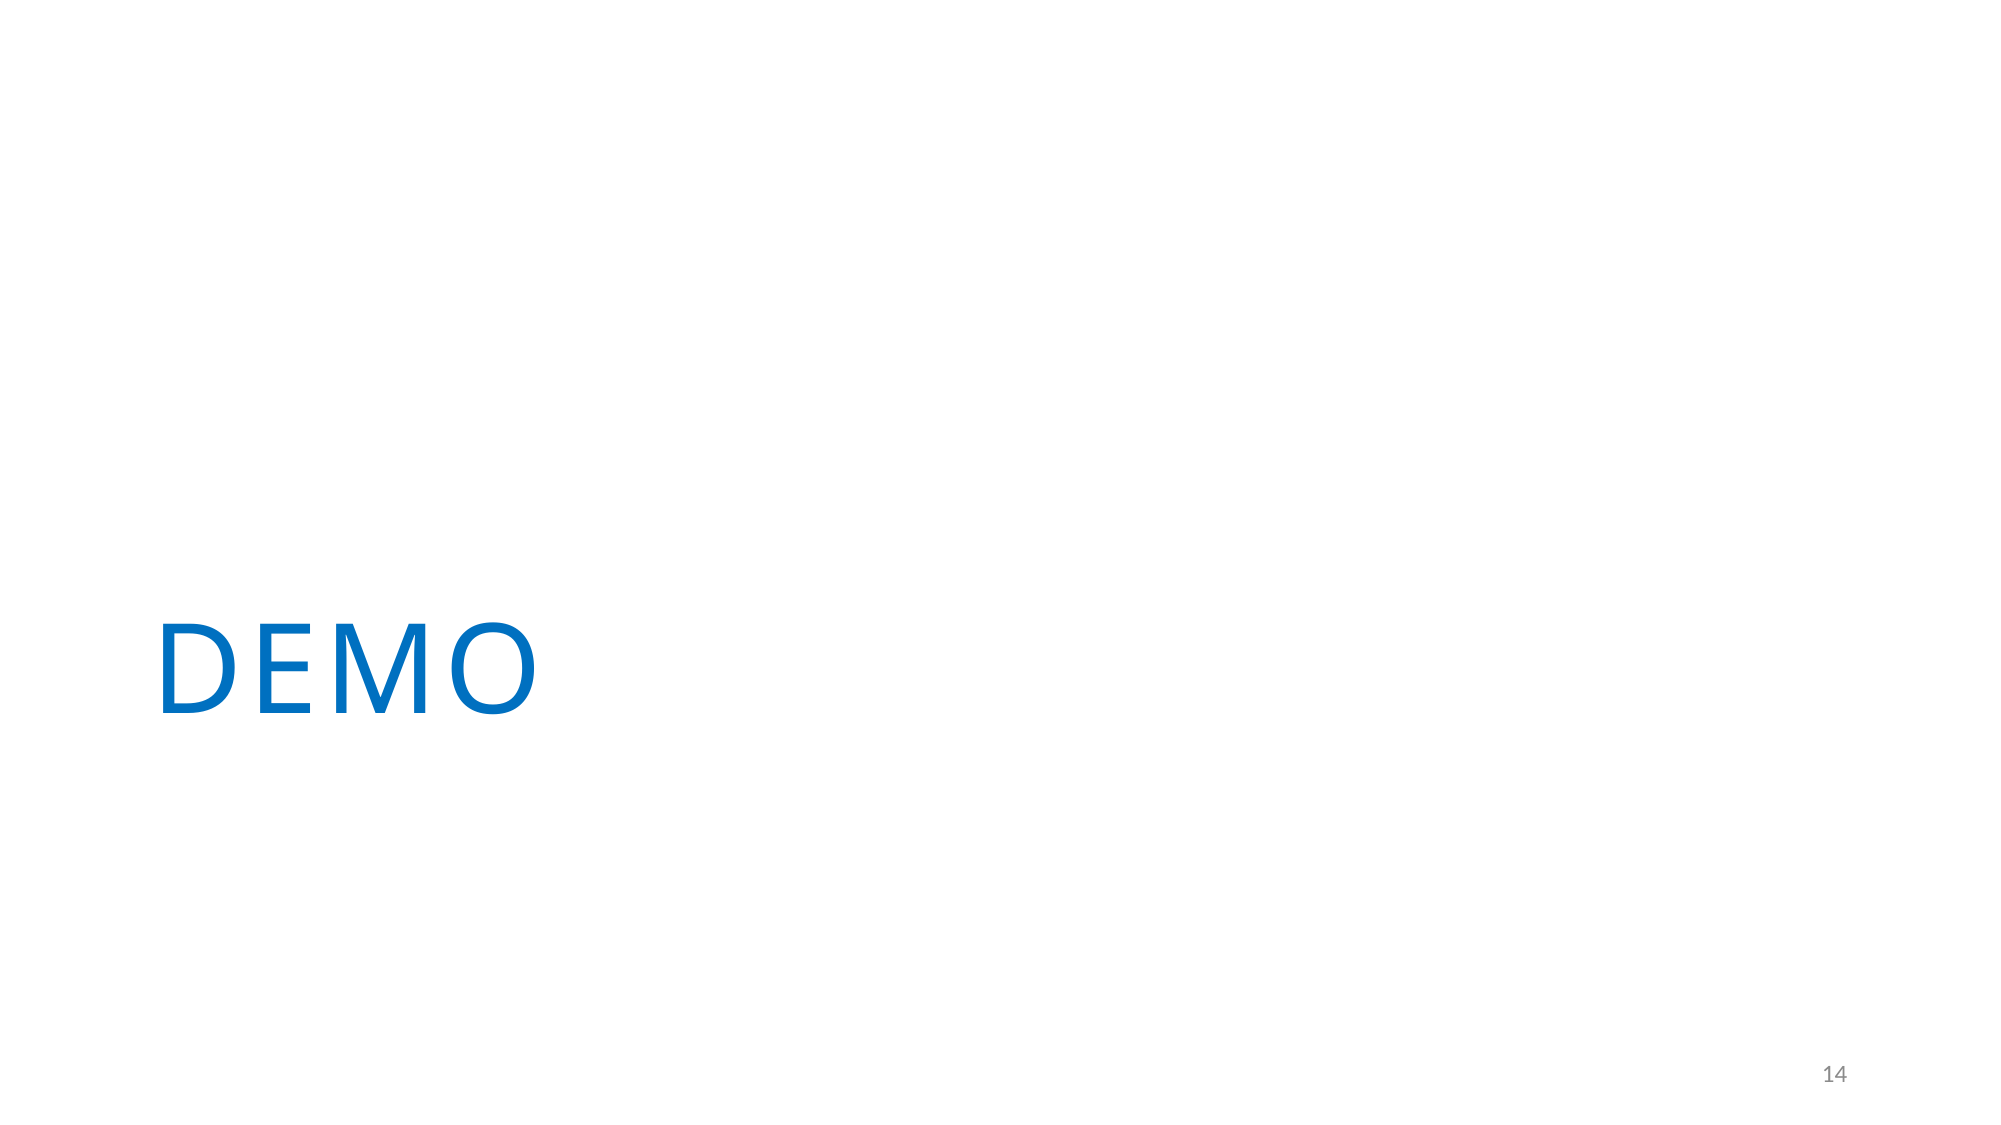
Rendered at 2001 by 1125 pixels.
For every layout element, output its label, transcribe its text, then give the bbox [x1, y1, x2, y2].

title DEMO [136, 280, 1862, 749]
slide_number 14 [1412, 1042, 1863, 1103]
